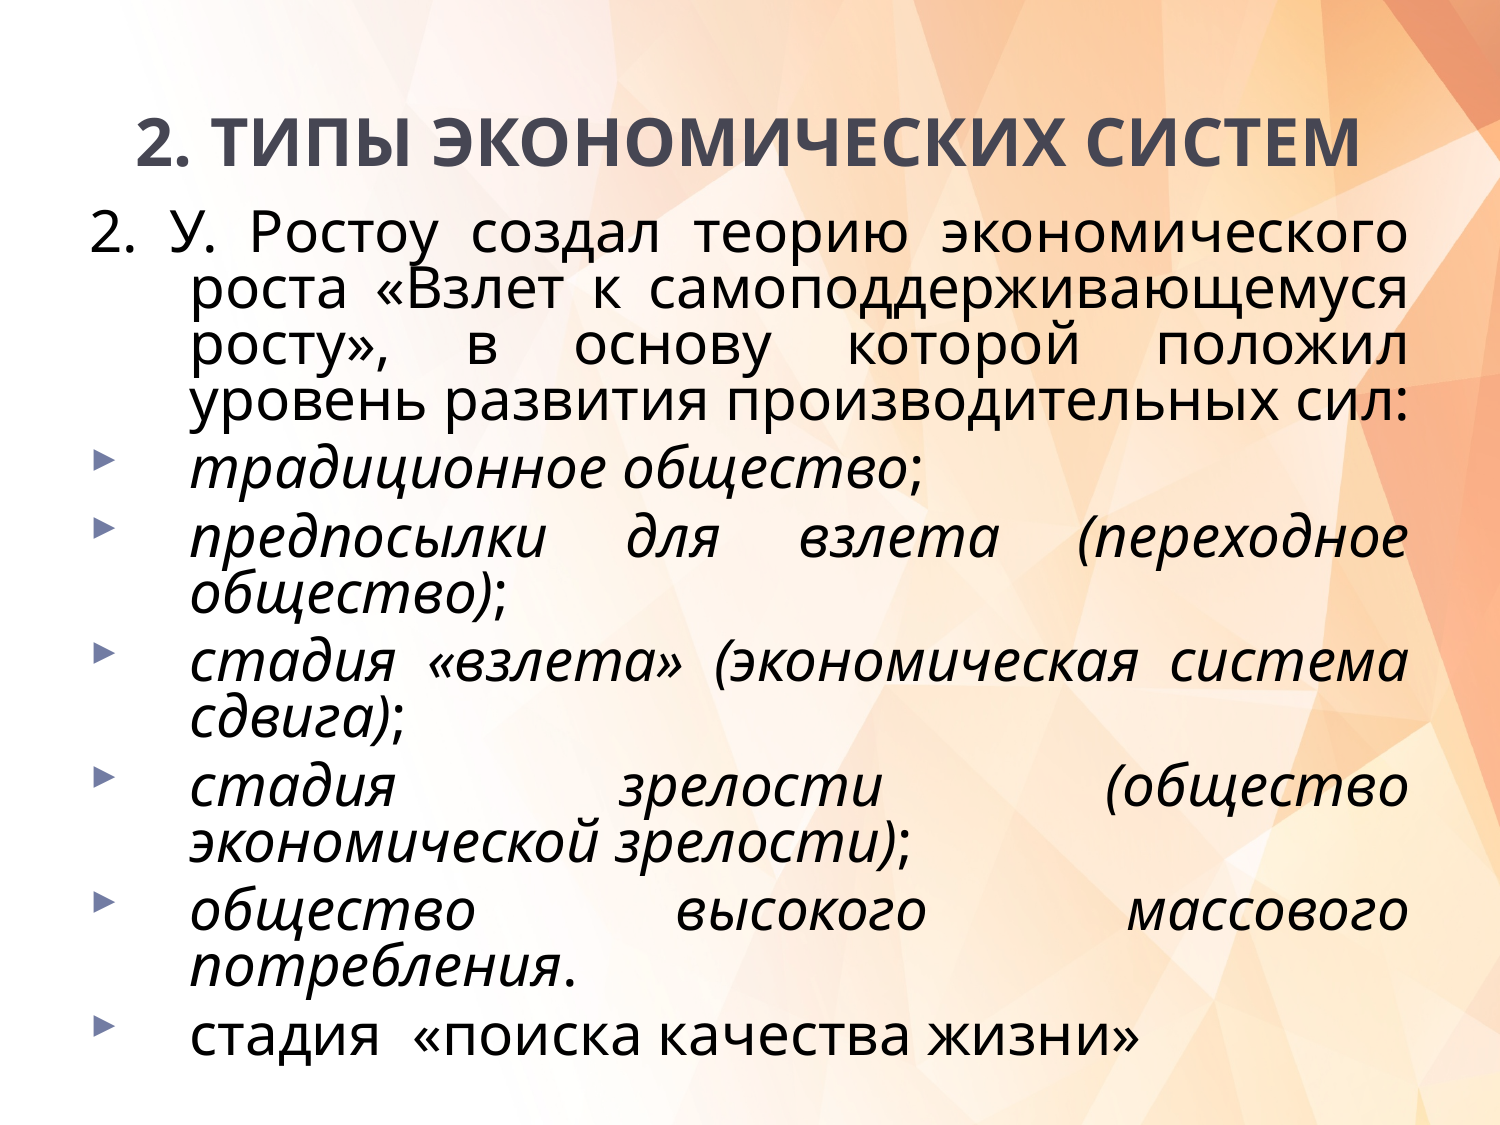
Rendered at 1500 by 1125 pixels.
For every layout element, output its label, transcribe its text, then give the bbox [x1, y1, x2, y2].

title 2. ТИПЫ ЭКОНОМИЧЕСКИХ СИСТЕМ [75, 24, 1425, 188]
list 2. У. Ростоу создал теорию экономического роста «Взлет к самоподдерживающемуся росту», в основу которой положил уровень развития производительных сил: традиционное общество; предпосылки для взлета (переходное общество); стадия «взлета» (экономическая система сдвига); стадия зрелости (общество экономической зрелости); общество высокого массового потребления. стадия «поиска качества жизни» [75, 200, 1425, 1010]
